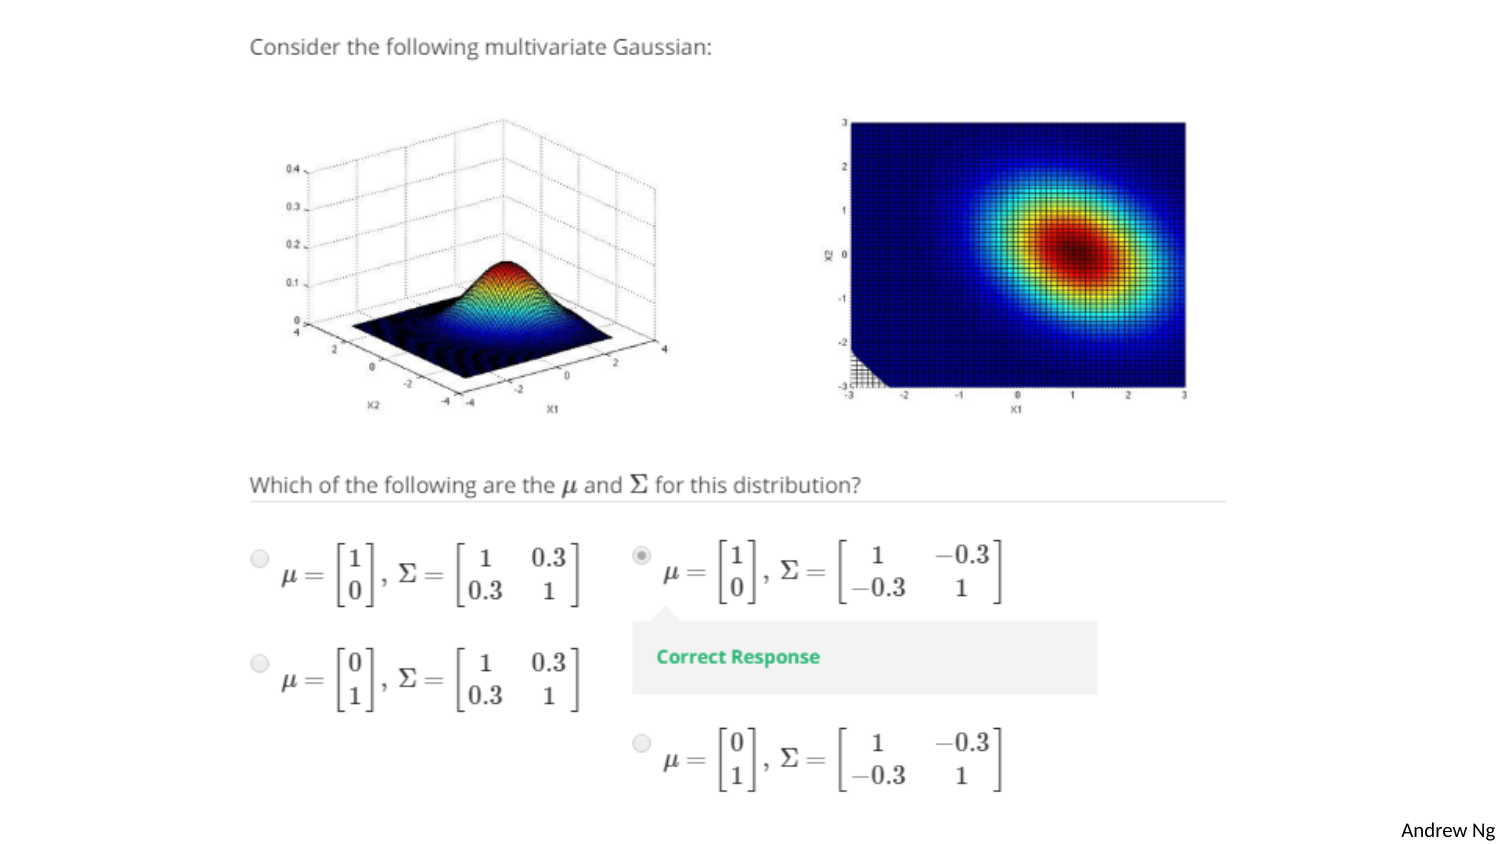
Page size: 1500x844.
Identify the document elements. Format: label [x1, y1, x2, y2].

picture [235, 19, 1265, 825]
